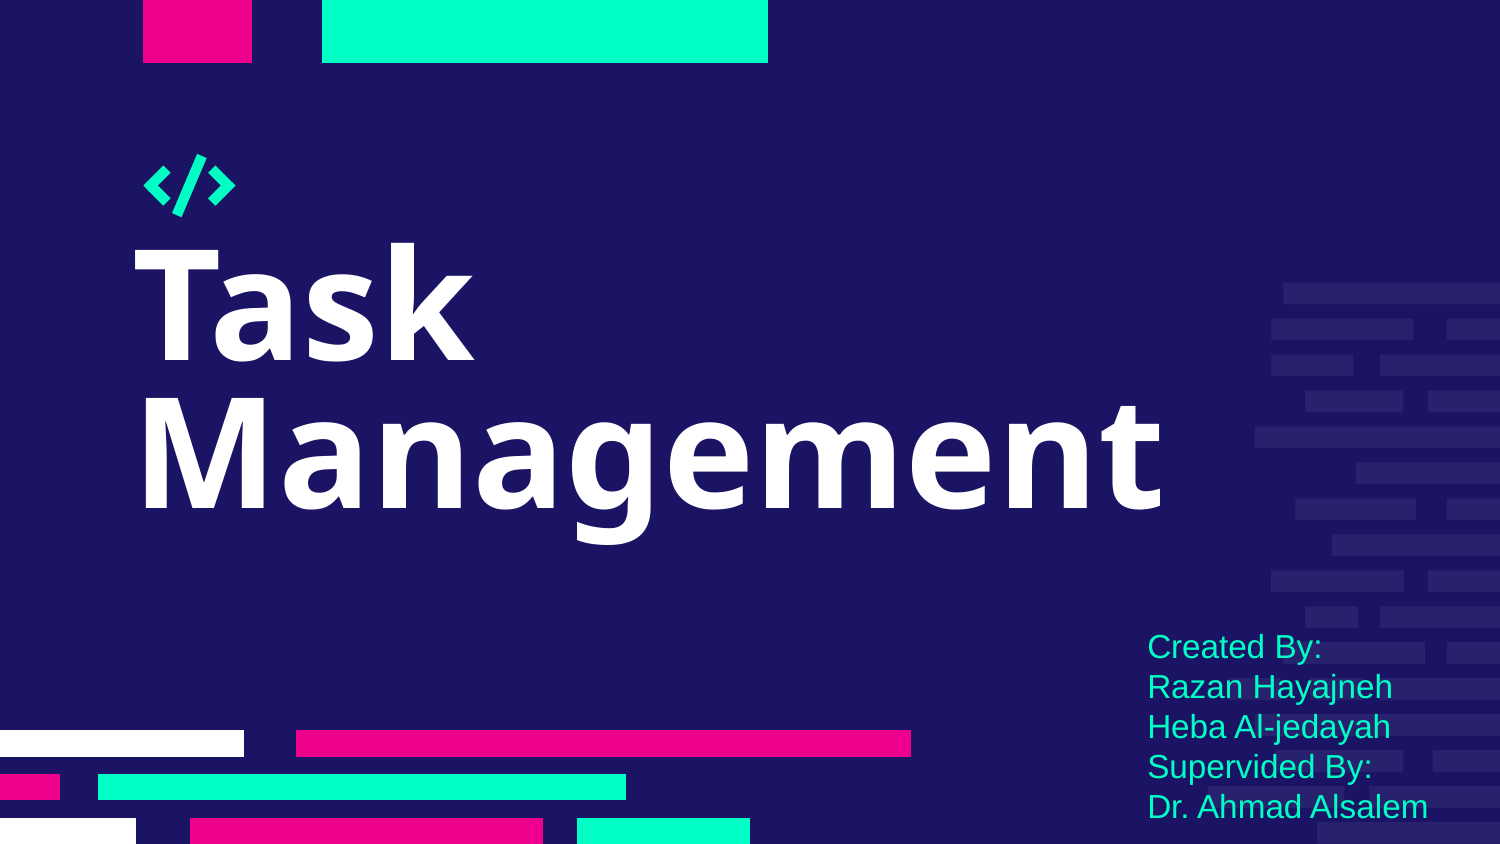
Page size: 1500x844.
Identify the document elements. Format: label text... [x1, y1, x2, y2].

text_box Task Management [117, 224, 1500, 538]
text_box Created By: Razan Hayajneh Heba Al-jedayah Supervided By: Dr. Ahmad Alsalem [1132, 625, 1500, 756]
